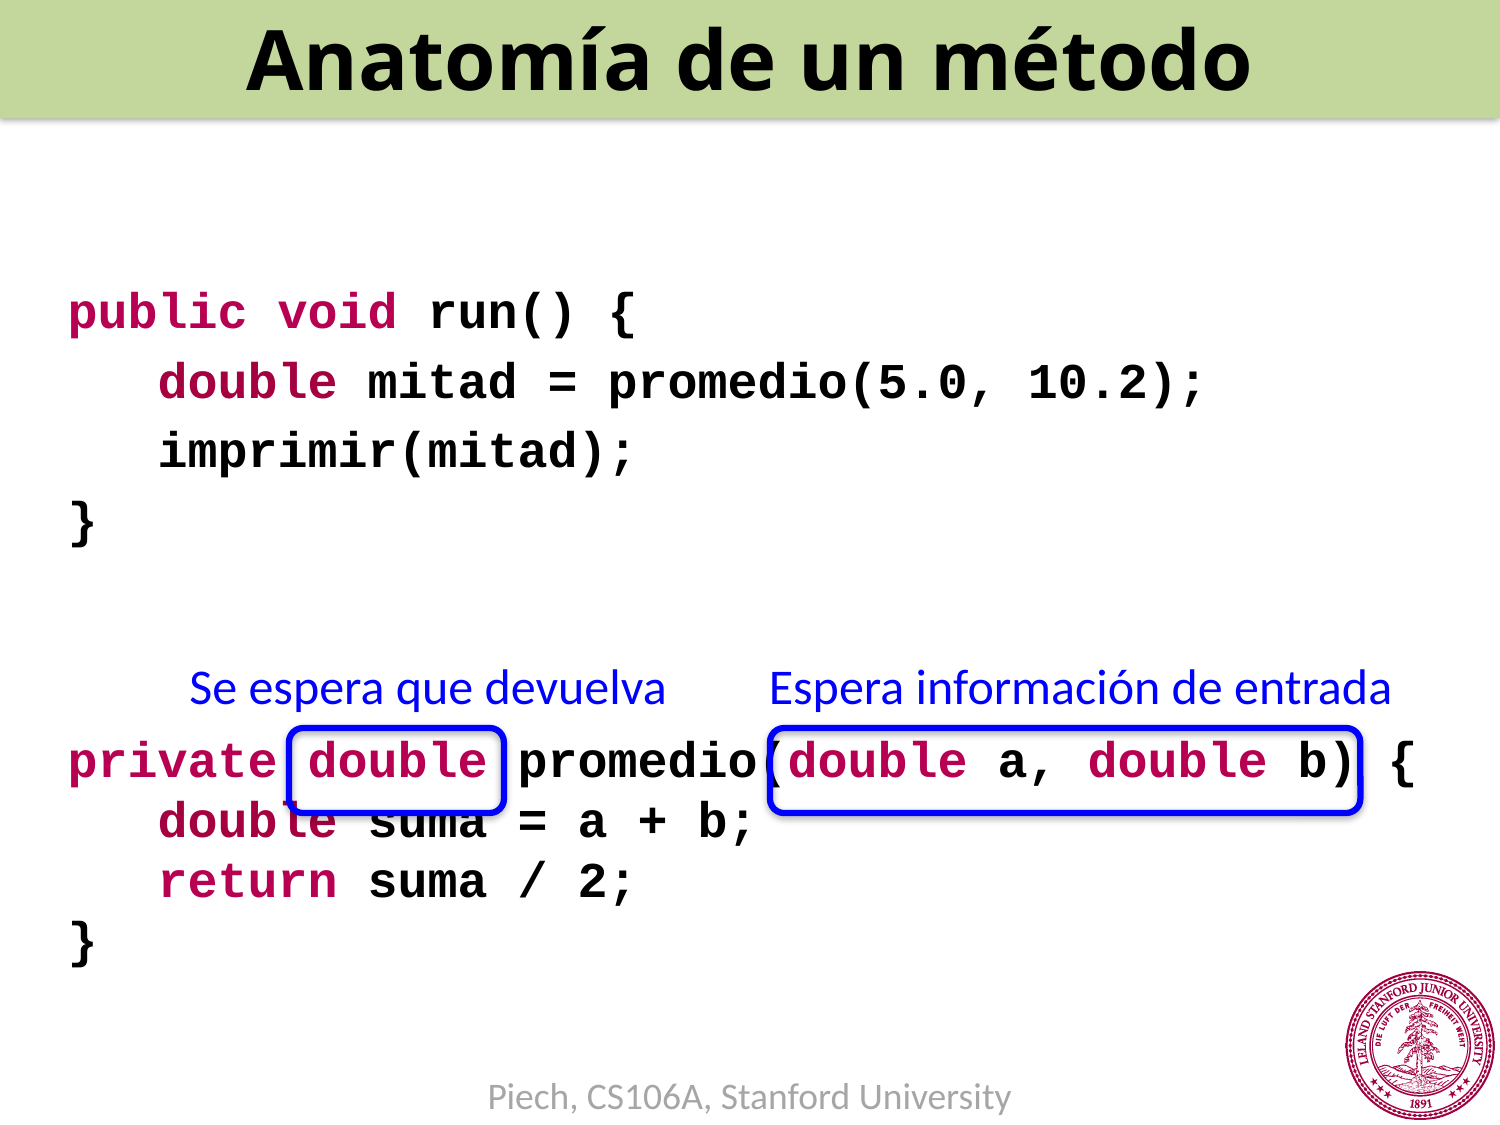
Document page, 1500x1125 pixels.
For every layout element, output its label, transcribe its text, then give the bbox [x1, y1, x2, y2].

text_box Anatomía de un método [0, 0, 1500, 122]
text_box [288, 727, 505, 814]
list public void run() { double mitad = promedio(5.0, 10.2); imprimir(mitad); } private double promedio(double a, double b) { double suma = a + b; return suma / 2; } [52, 200, 1451, 1030]
text_box Espera información de entrada [754, 647, 1408, 722]
text_box Se espera que devuelva [174, 647, 682, 722]
text_box [769, 727, 1362, 814]
picture [1345, 971, 1495, 1120]
